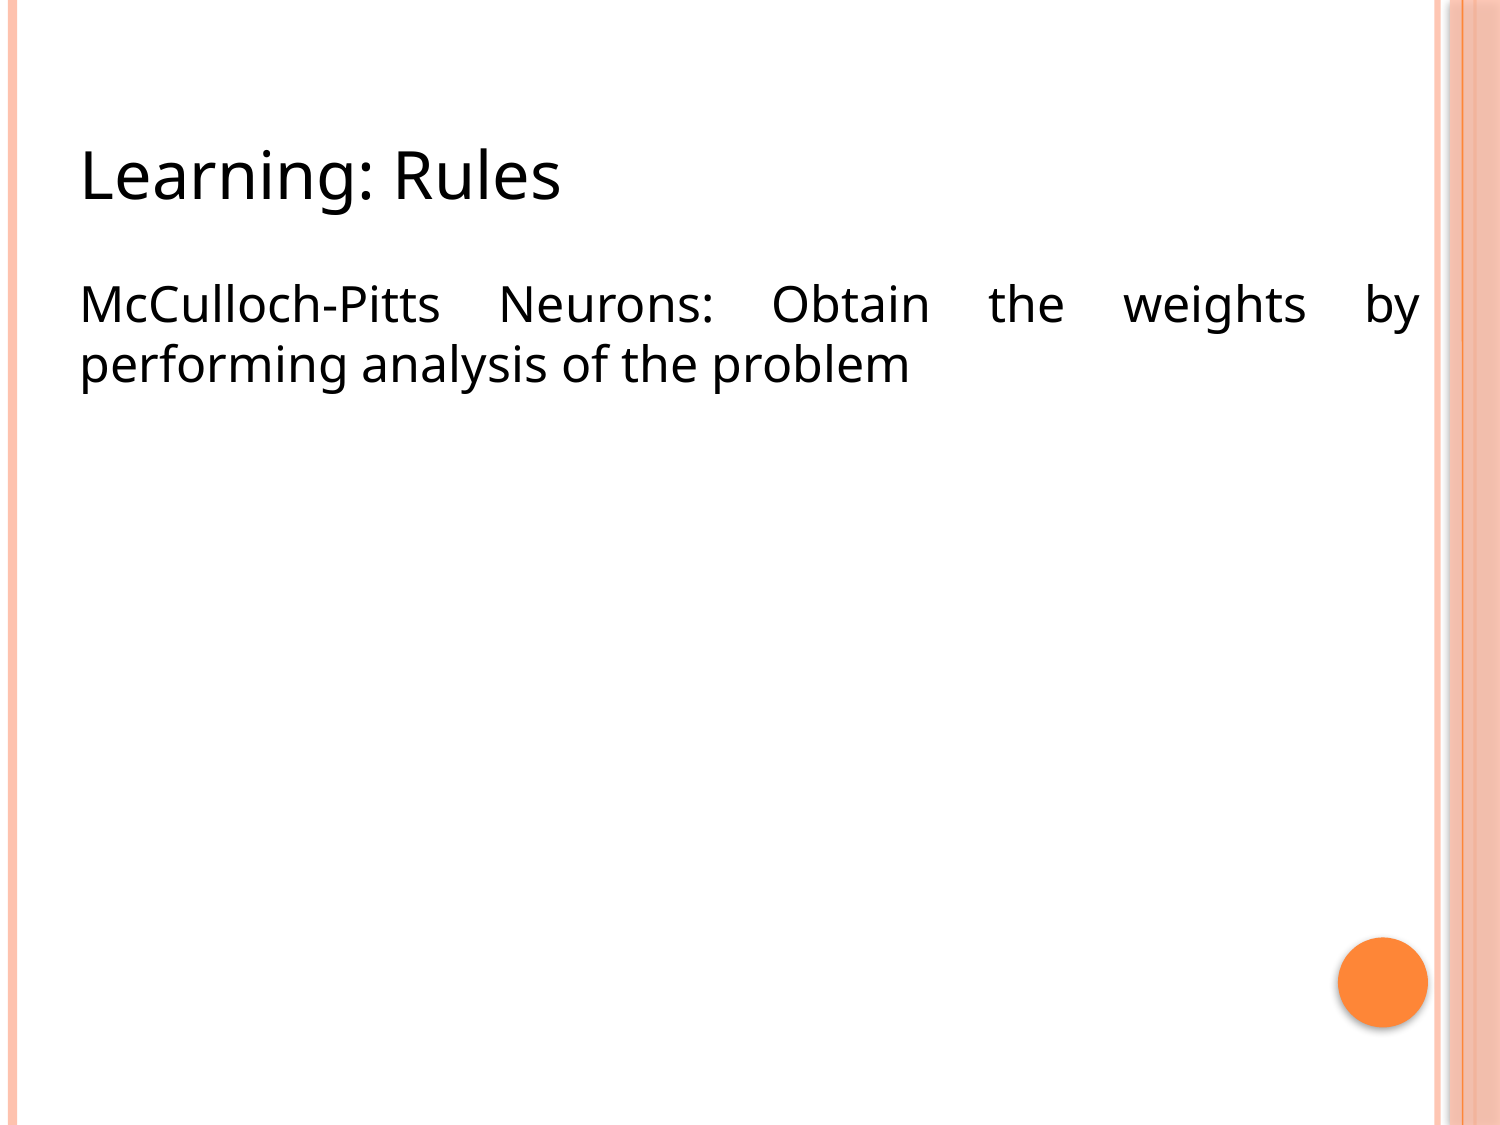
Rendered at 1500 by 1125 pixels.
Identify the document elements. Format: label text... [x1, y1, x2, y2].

text_box Learning: Rules McCulloch-Pitts Neurons: Obtain the weights by performing analysis of the problem [64, 125, 1436, 401]
